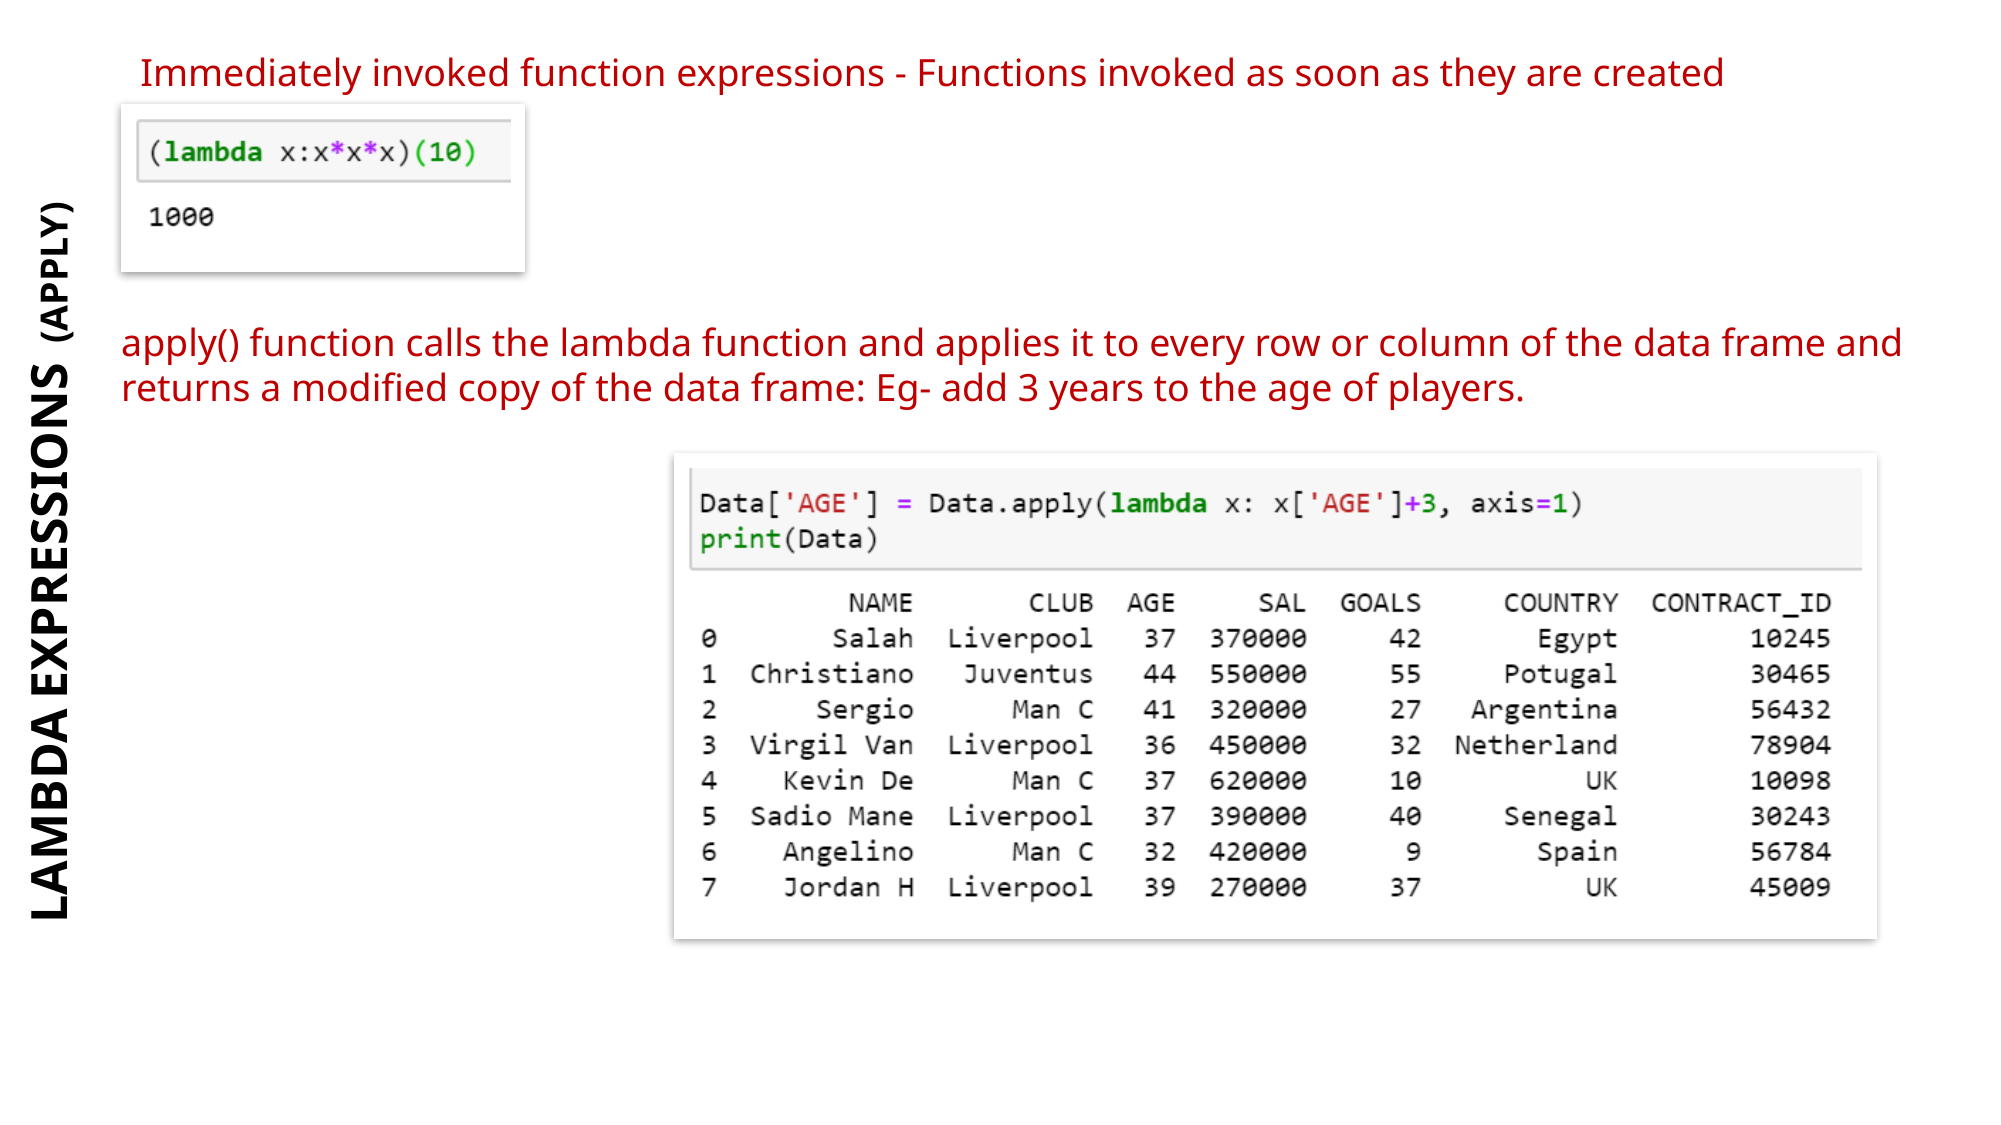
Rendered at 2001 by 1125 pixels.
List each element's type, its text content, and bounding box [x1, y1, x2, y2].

text_box Immediately invoked function expressions - Functions invoked as soon as they are created [125, 41, 1742, 102]
text_box apply() function calls the lambda function and applies it to every row or column of the data frame and returns a modified copy of the data frame: Eg- add 3 years to the age of players. [106, 311, 1930, 416]
picture [688, 467, 1863, 925]
text_box LAMBDA EXPRESSIONS (APPLY) [10, 0, 85, 1125]
picture [135, 118, 511, 258]
